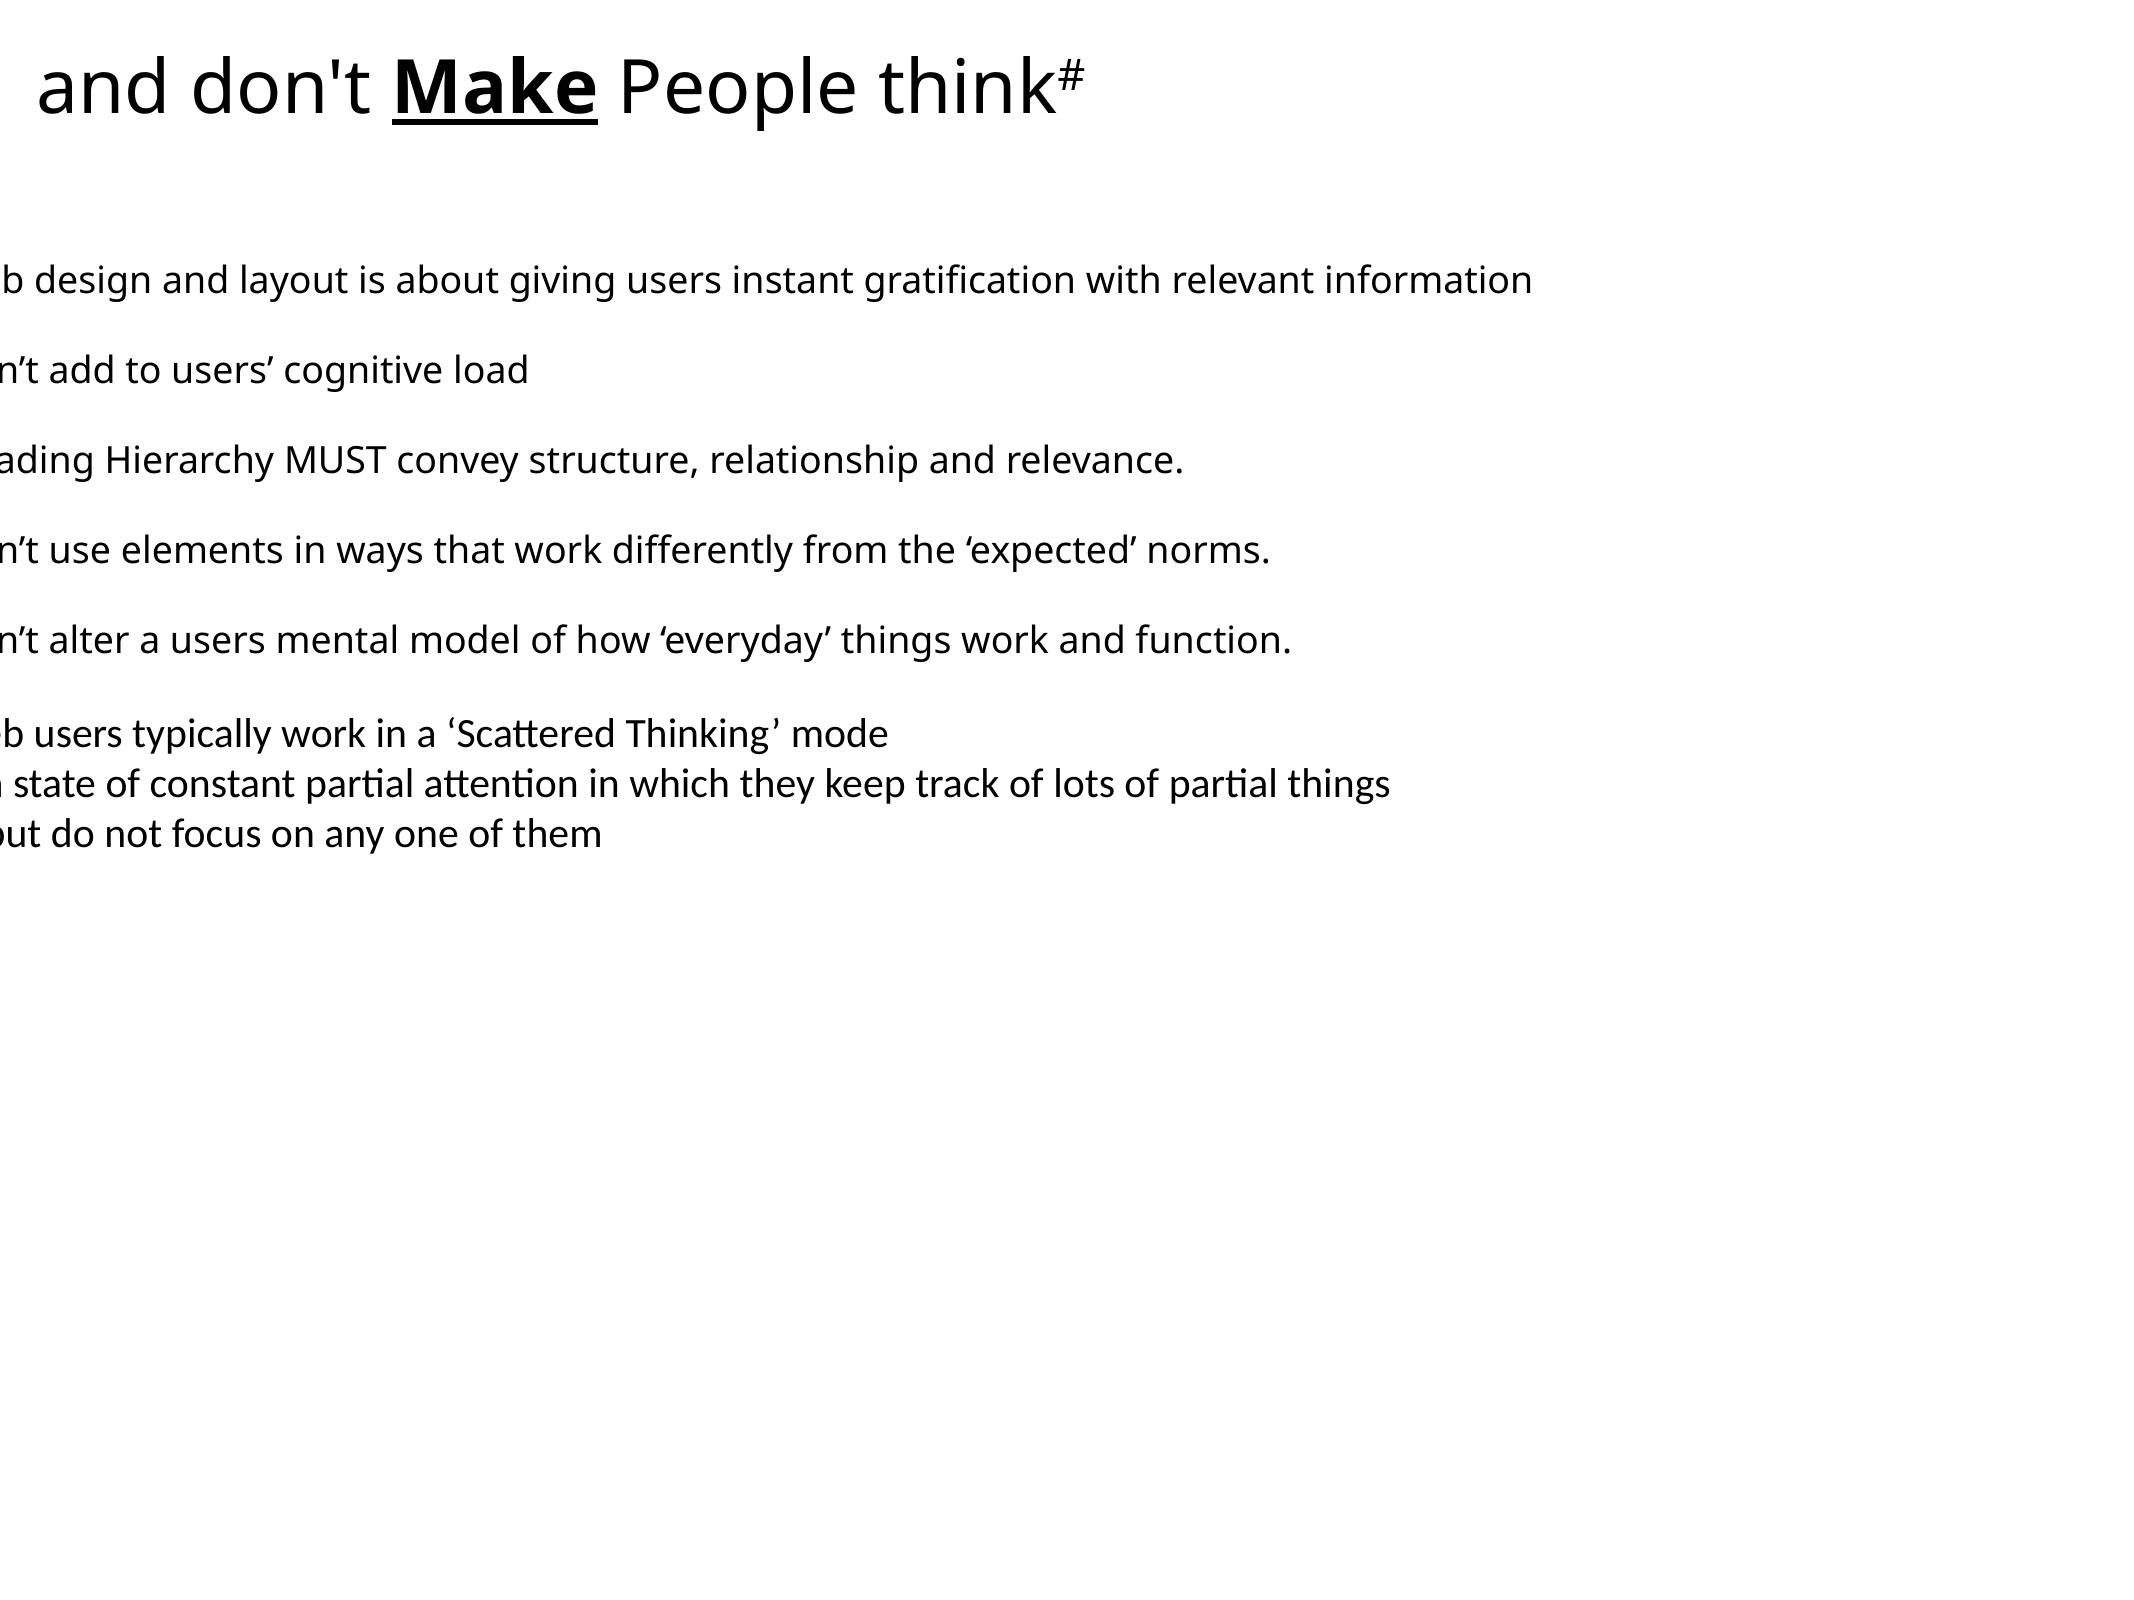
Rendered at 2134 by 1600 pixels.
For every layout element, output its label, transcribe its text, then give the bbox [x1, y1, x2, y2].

text_box Web design and layout is about giving users instant gratification with relevant information Don’t add to users’ cognitive load Heading Hierarchy MUST convey structure, relationship and relevance. Don’t use elements in ways that work differently from the ‘expected’ norms. Don’t alter a users mental model of how ‘everyday’ things work and function. Web users typically work in a ‘Scattered Thinking’ mode a state of constant partial attention in which they keep track of lots of partial things but do not focus on any one of them [0, 247, 1656, 864]
text_box and don't Make People think# [28, 30, 1496, 137]
